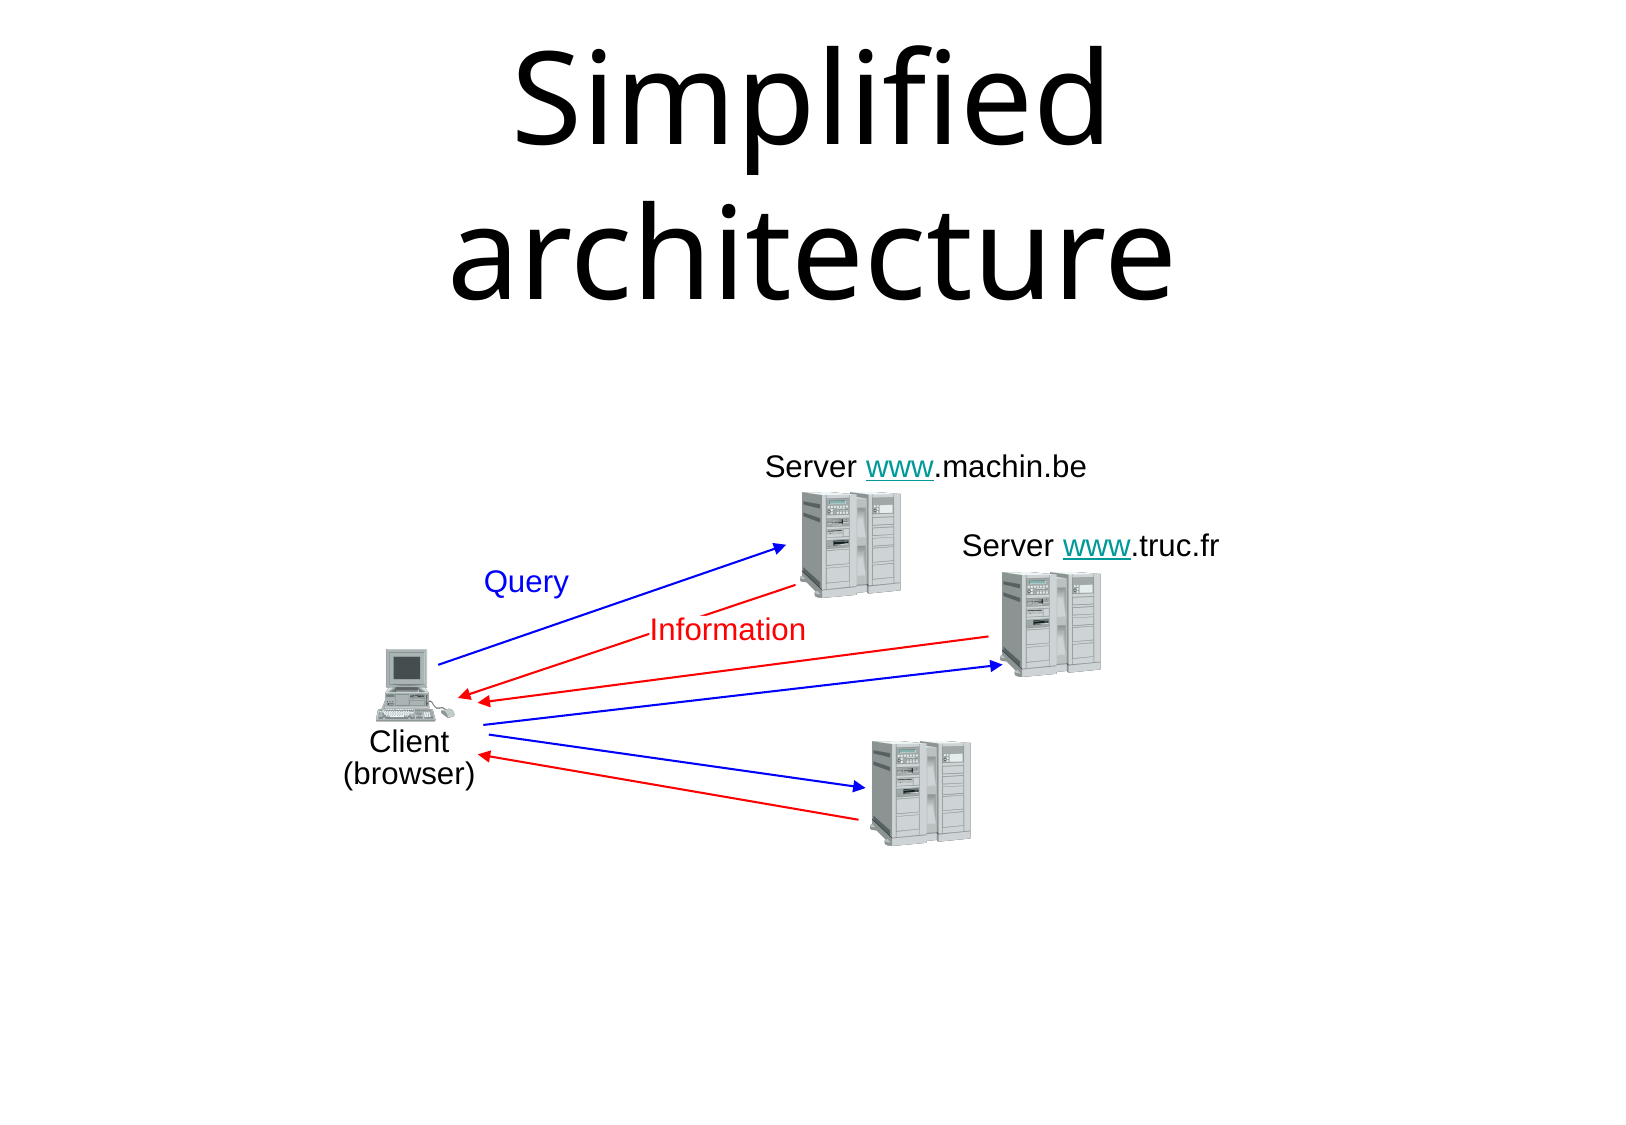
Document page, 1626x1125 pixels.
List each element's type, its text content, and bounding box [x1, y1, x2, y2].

text_box Client (browser) [342, 727, 476, 791]
text_box Server www.machin.be [764, 452, 1088, 485]
text_box [459, 542, 787, 658]
title Simplified architecture [158, 29, 1467, 311]
text_box [483, 659, 994, 726]
picture [376, 649, 455, 722]
text_box Server www.truc.fr [961, 530, 1220, 563]
picture [799, 492, 901, 598]
text_box [459, 635, 644, 700]
text_box [488, 734, 864, 793]
text_box [477, 750, 859, 820]
picture [869, 740, 971, 846]
picture [1000, 572, 1101, 678]
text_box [649, 615, 813, 650]
text_box [477, 636, 989, 708]
text_box Query [483, 567, 570, 600]
